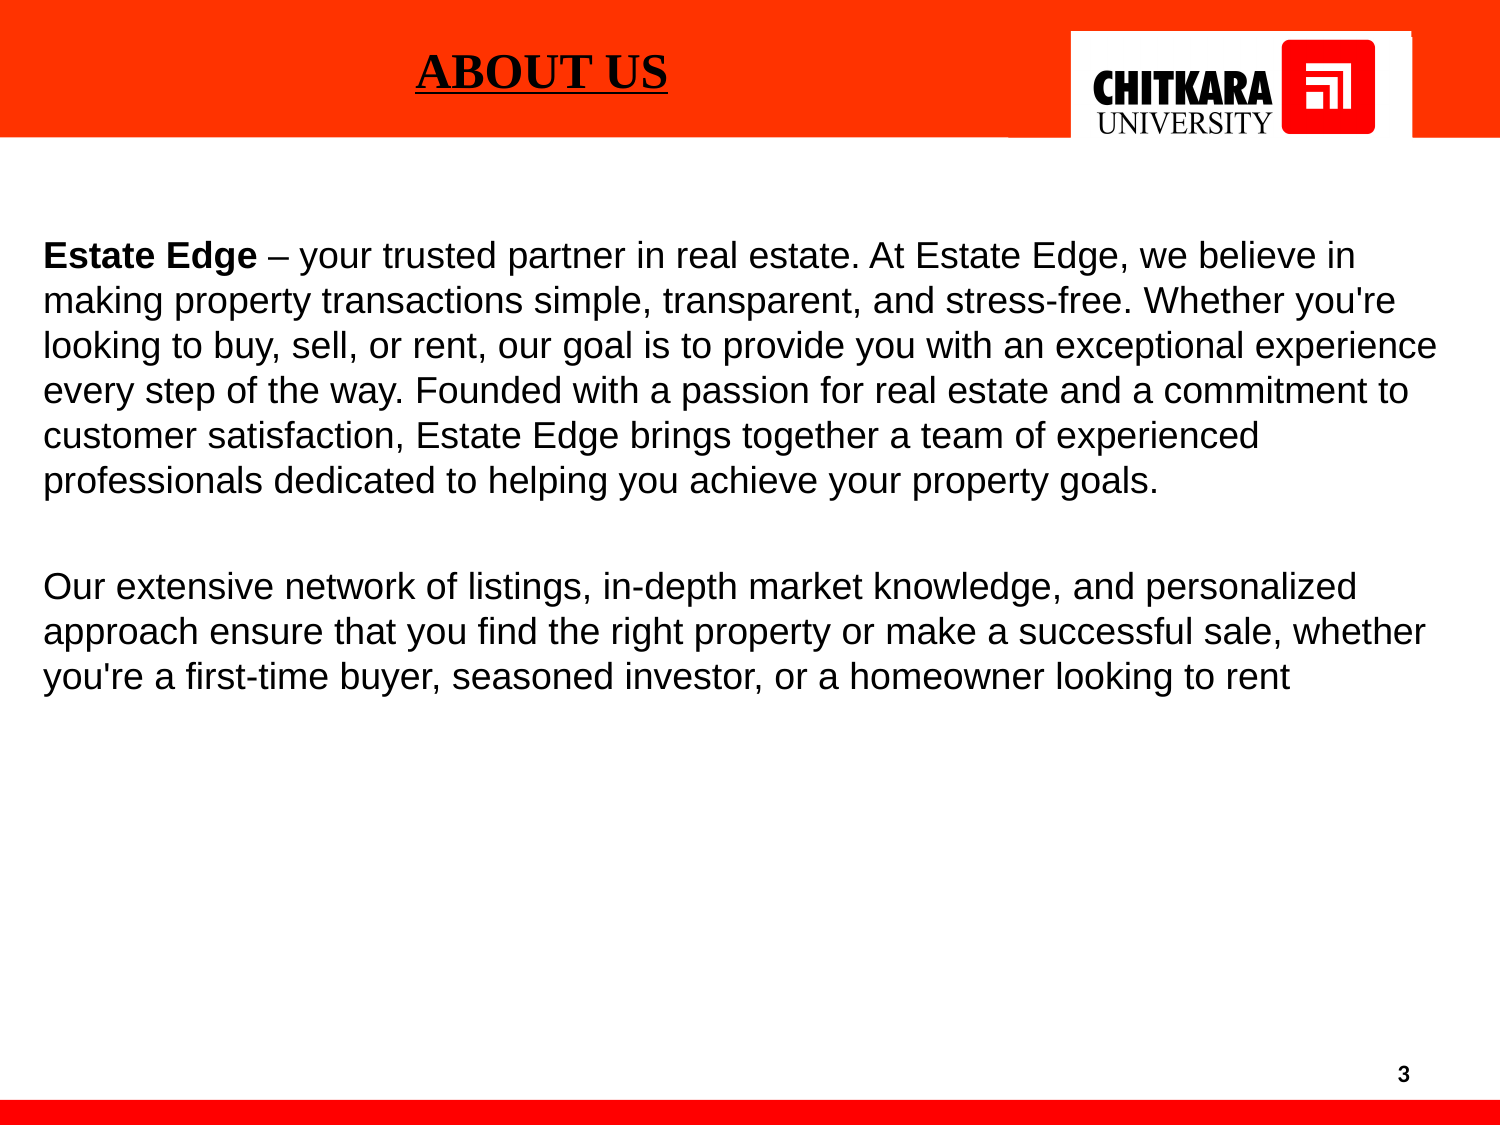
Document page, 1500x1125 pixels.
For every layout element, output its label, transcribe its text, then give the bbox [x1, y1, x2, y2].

text_box ABOUT US [48, 0, 1036, 138]
text_box Estate Edge – your trusted partner in real estate. At Estate Edge, we believe in making property transactions simple, transparent, and stress-free. Whether you're looking to buy, sell, or rent, our goal is to provide you with an exceptional experience every step of the way. Founded with a passion for real estate and a commitment to customer satisfaction, Estate Edge brings together a team of experienced professionals dedicated to helping you achieve your property goals. Our extensive network of listings, in-depth market knowledge, and personalized approach ensure that you find the right property or make a successful sale, whether you're a first-time buyer, seasoned investor, or a homeowner looking to rent [28, 223, 1479, 1103]
picture [1074, 37, 1390, 138]
